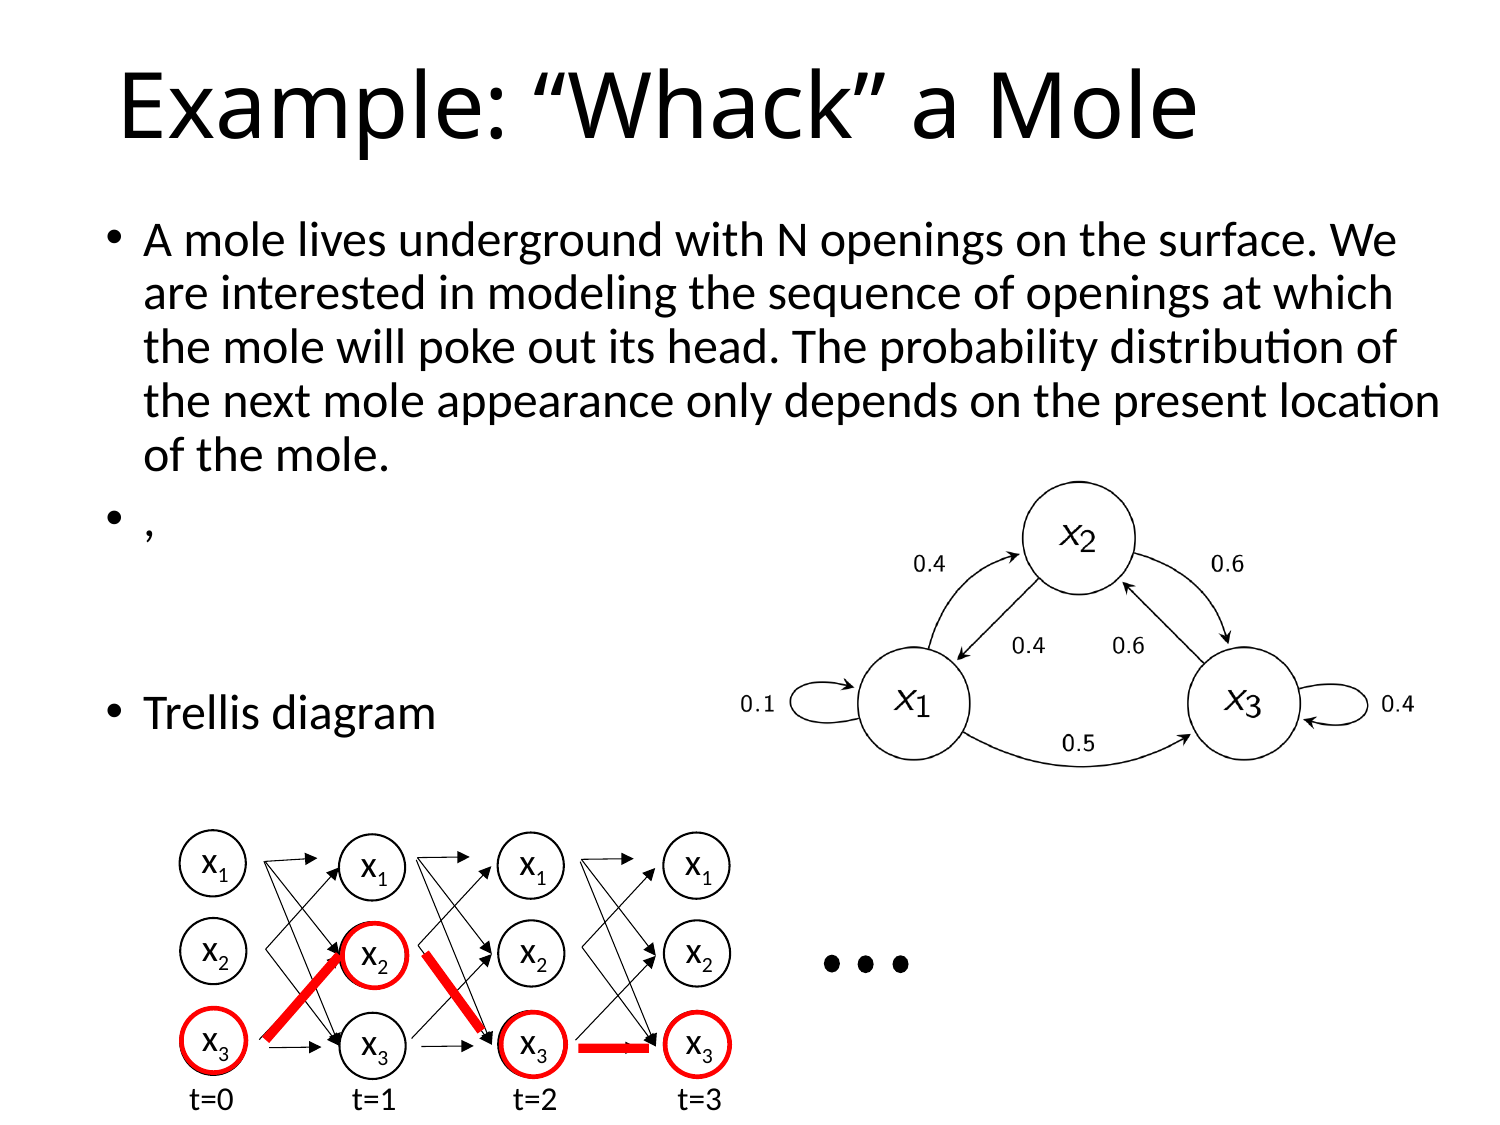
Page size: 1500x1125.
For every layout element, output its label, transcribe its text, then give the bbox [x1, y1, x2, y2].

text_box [263, 860, 340, 923]
title Example: “Whack” a Mole [101, 0, 1396, 218]
text_box [892, 955, 909, 974]
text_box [663, 918, 750, 987]
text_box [338, 832, 425, 901]
text_box t=2 [498, 1077, 650, 1125]
text_box t=1 [337, 1077, 489, 1125]
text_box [498, 918, 580, 923]
text_box t=0 [174, 1069, 327, 1125]
text_box t=3 [662, 1069, 815, 1125]
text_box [179, 828, 266, 897]
text_box [823, 954, 840, 973]
picture [722, 472, 1421, 799]
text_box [417, 866, 492, 923]
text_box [580, 861, 656, 923]
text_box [497, 830, 584, 899]
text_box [265, 867, 339, 923]
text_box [663, 1009, 750, 1078]
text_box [180, 916, 263, 985]
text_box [416, 859, 492, 923]
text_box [581, 867, 656, 923]
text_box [663, 830, 749, 899]
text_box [181, 923, 730, 1077]
text_box [857, 955, 874, 974]
